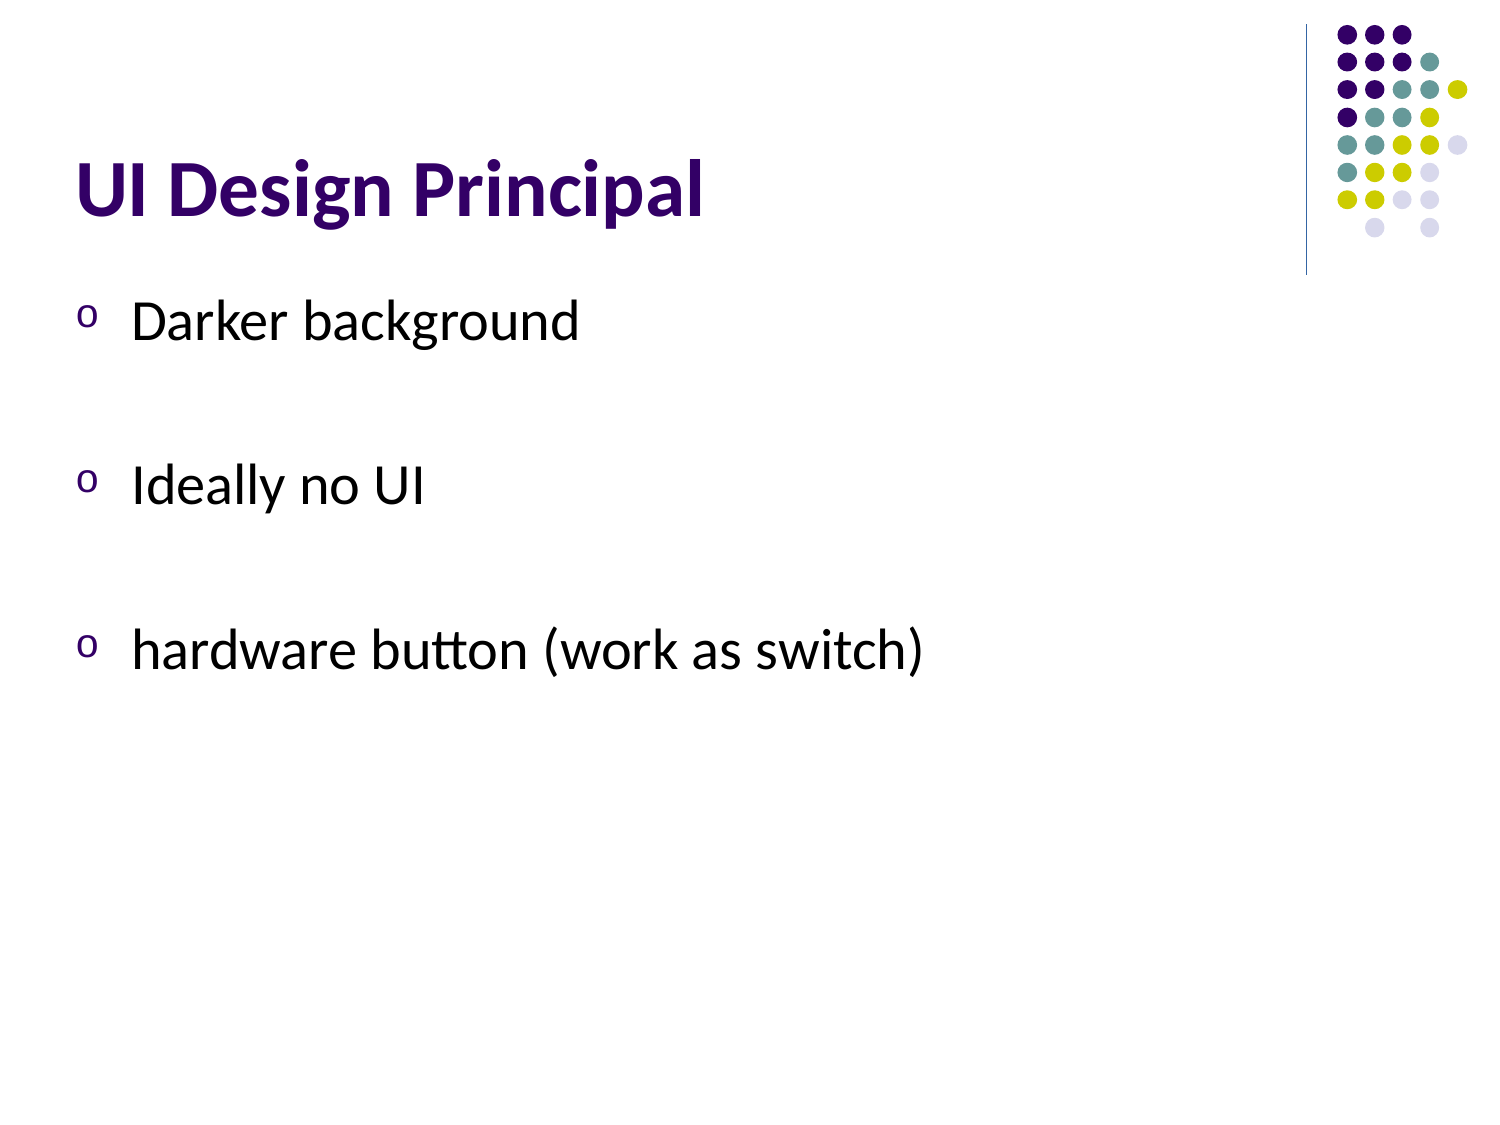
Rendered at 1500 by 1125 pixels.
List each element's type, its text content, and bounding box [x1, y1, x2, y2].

title UI Design Principal [75, 20, 1313, 233]
list Darker background Ideally no UI hardware button (work as switch) [75, 282, 1425, 1006]
